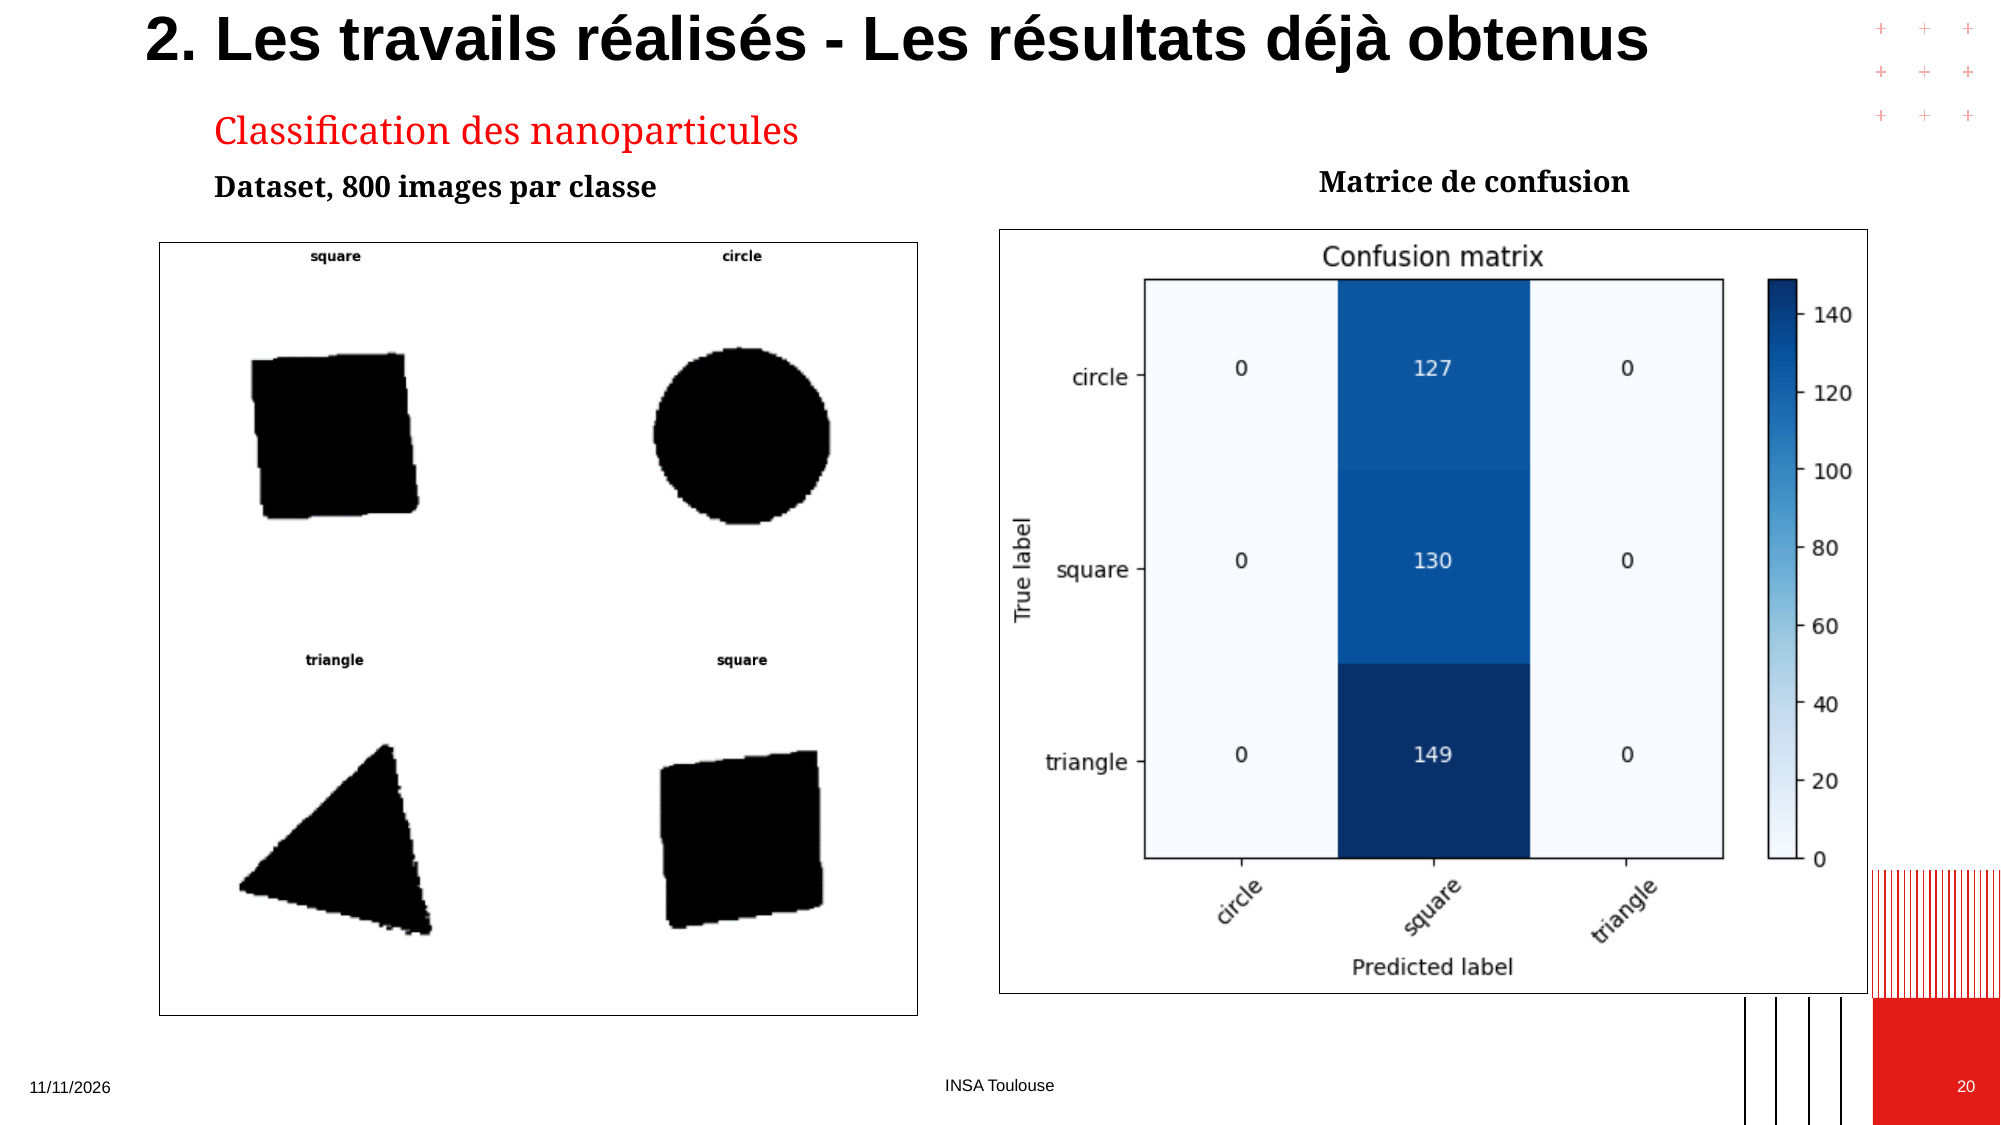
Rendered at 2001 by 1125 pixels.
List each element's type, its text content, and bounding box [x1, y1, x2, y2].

text_box Classification des nanoparticules [198, 99, 1853, 160]
picture [159, 241, 918, 1016]
picture [999, 229, 1868, 994]
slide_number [23, 1066, 474, 1107]
text_box Dataset, 800 images par classe [199, 160, 815, 241]
footer INSA Toulouse [662, 1064, 1338, 1105]
slide_number 20 [1531, 1065, 1982, 1106]
text_box Matrice de confusion [1303, 155, 1663, 229]
title 2. Les travails réalisés - Les résultats déjà obtenus [145, 6, 1854, 112]
